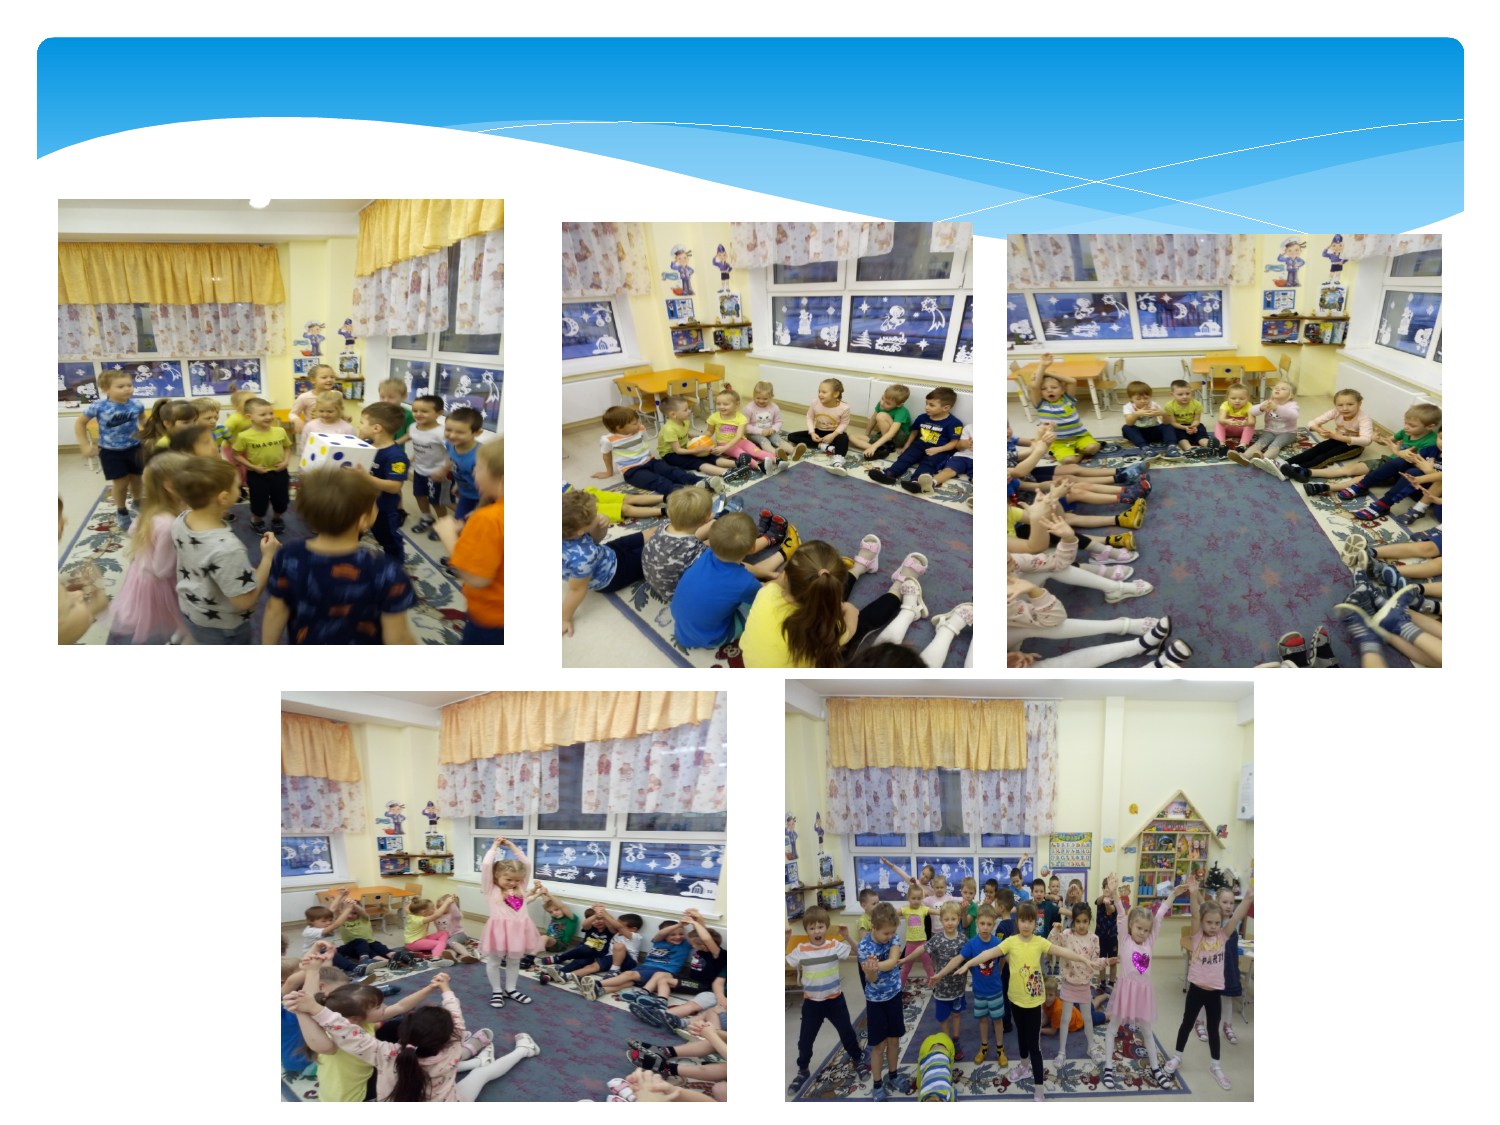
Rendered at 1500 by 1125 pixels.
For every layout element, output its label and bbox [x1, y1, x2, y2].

picture [562, 222, 973, 669]
picture [58, 198, 505, 645]
picture [280, 691, 727, 1102]
picture [1007, 234, 1442, 669]
picture [784, 679, 1255, 1102]
